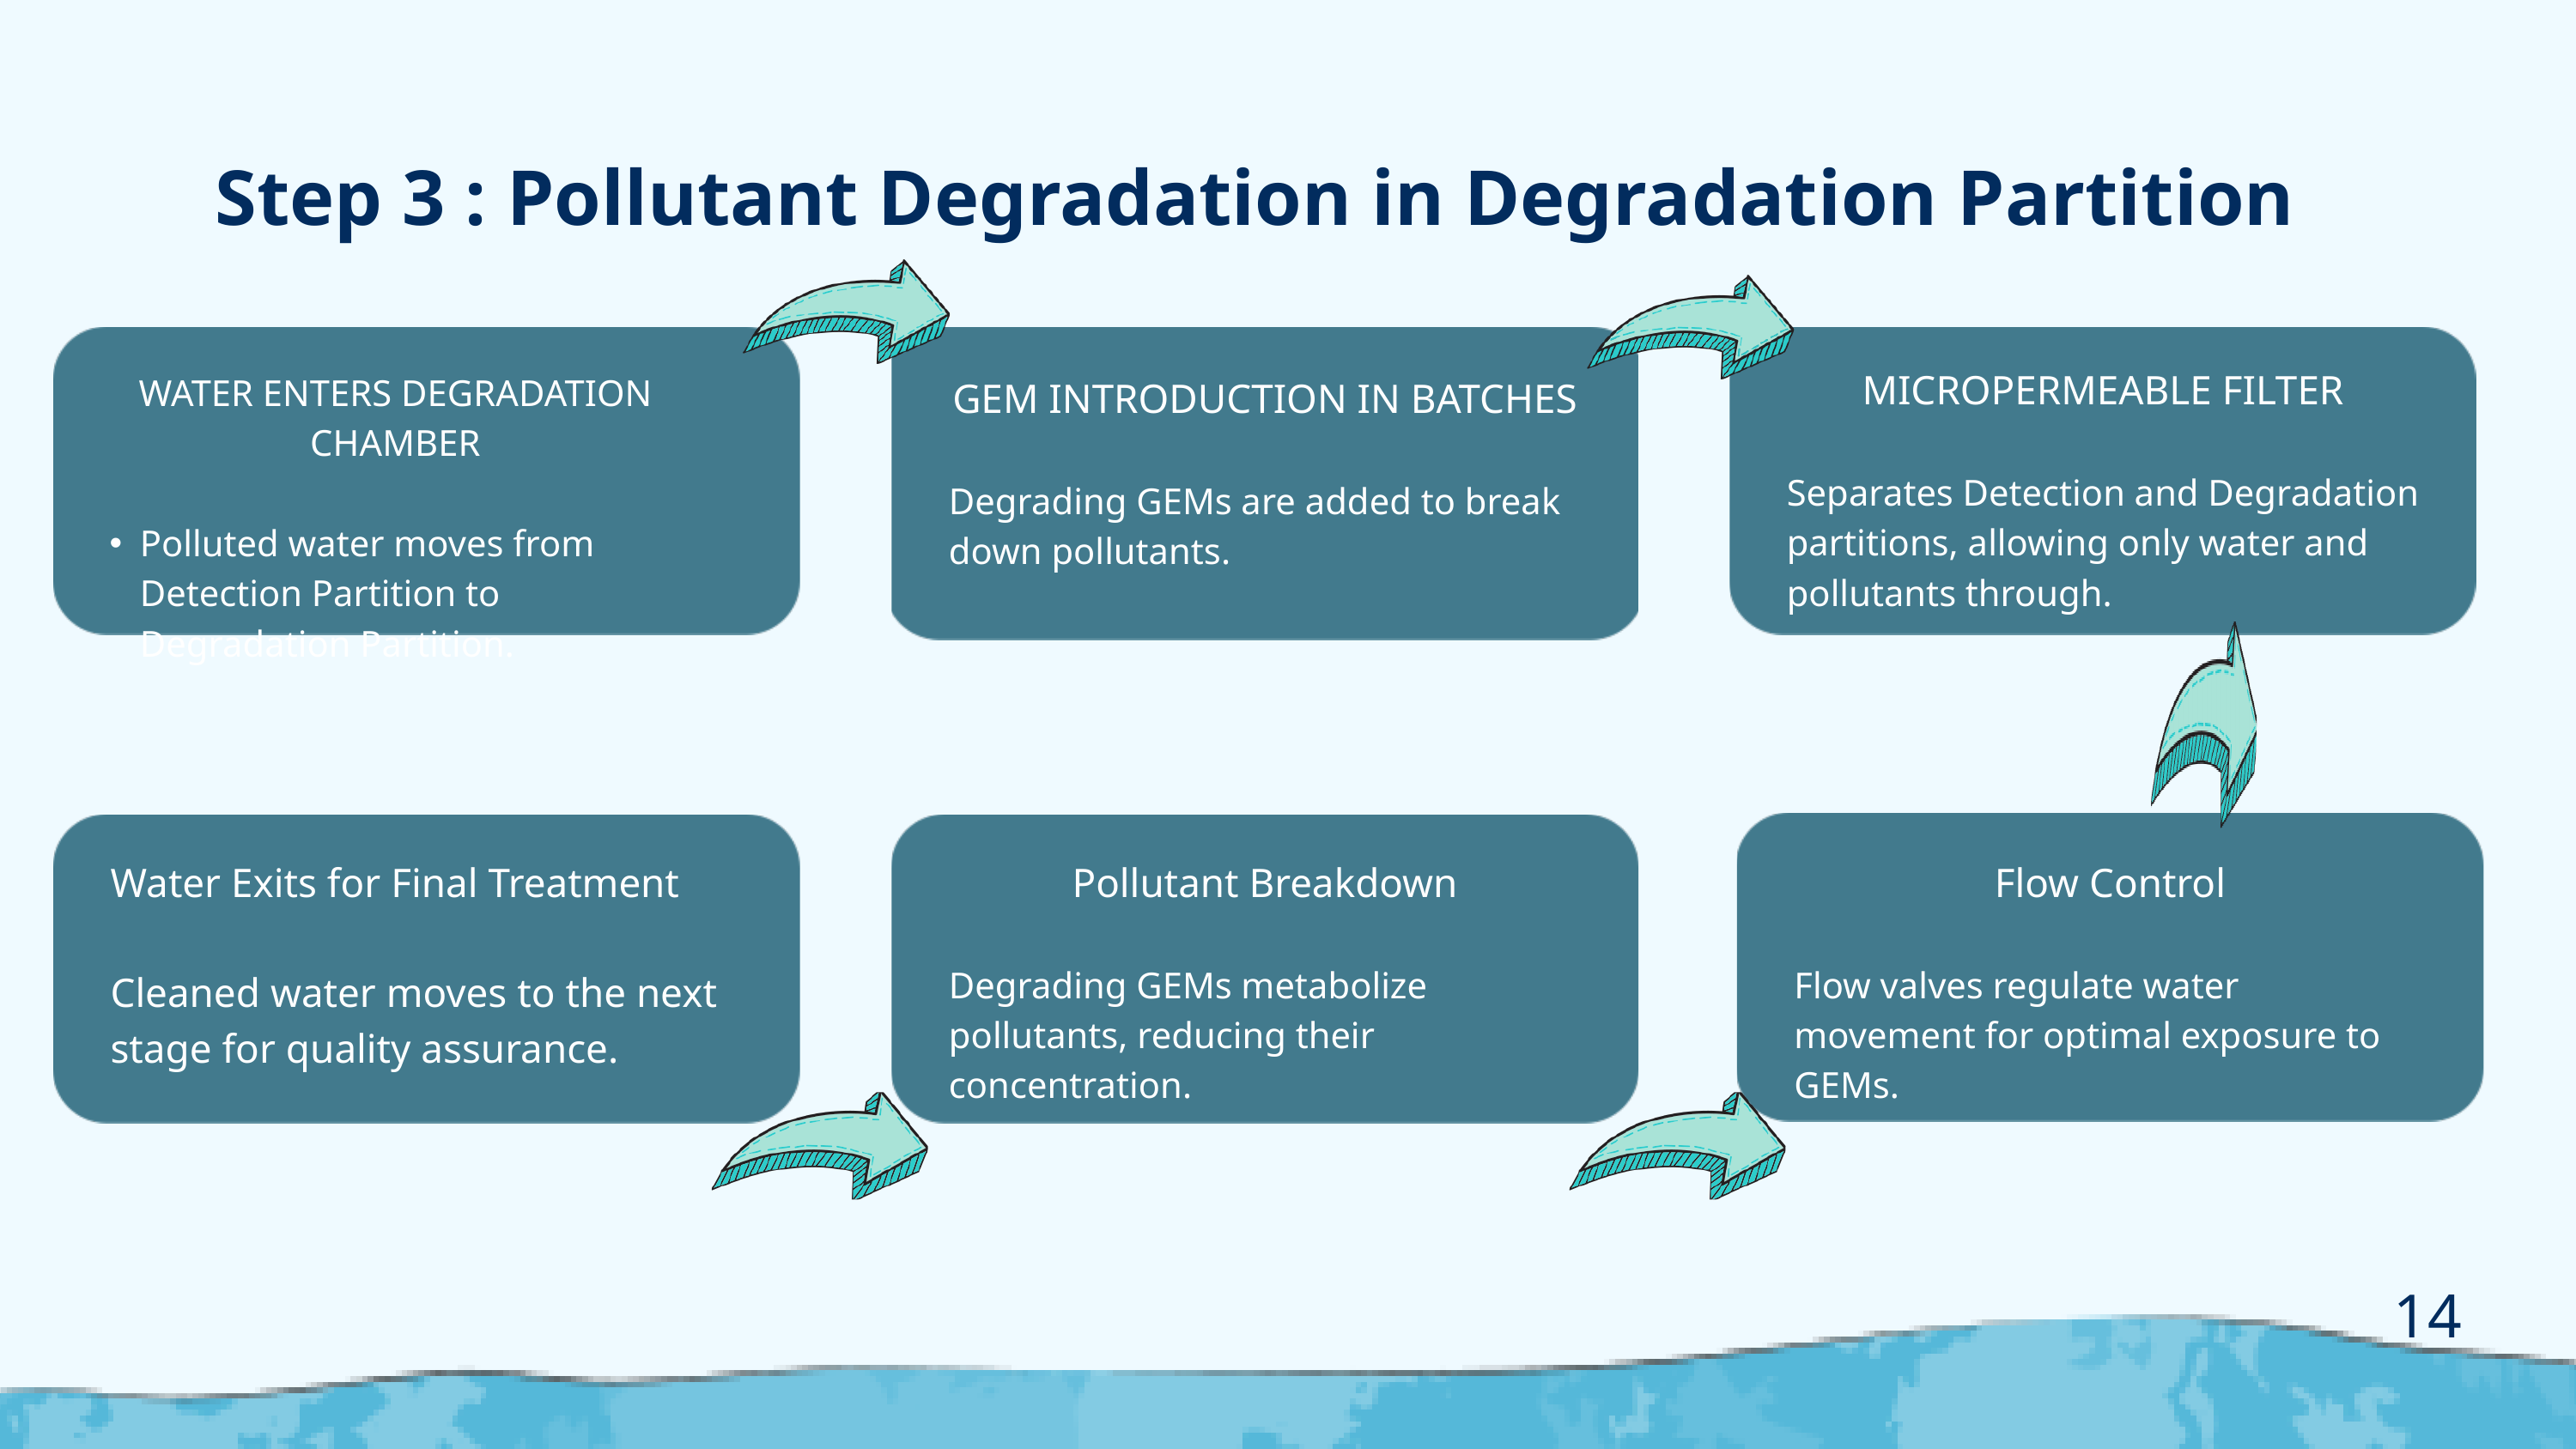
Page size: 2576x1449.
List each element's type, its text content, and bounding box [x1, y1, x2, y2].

text_box [0, 1303, 2576, 1449]
text_box [1587, 275, 1795, 379]
text_box [1729, 379, 1786, 635]
text_box [891, 815, 1639, 1124]
text_box Water Exits for Final Treatment Cleaned water moves to the next stage for quality assurance. [110, 850, 744, 1126]
text_box [1795, 327, 2476, 635]
text_box Flow Control Flow valves regulate water movement for optimal exposure to GEMs. [1794, 850, 2427, 1257]
text_box [53, 815, 800, 1124]
text_box [2150, 619, 2259, 829]
text_box 14 [2393, 1265, 2463, 1349]
text_box MICROPERMEABLE FILTER Separates Detection and Degradation partitions, allowing only water and pollutants through. [1786, 357, 2420, 664]
text_box [53, 327, 800, 635]
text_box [891, 326, 1639, 641]
text_box [711, 1088, 929, 1202]
text_box WATER ENTERS DEGRADATION CHAMBER Polluted water moves from Detection Partition to Degradation Partition. [79, 363, 712, 832]
text_box Step 3 : Pollutant Degradation in Degradation Partition [0, 134, 2532, 240]
text_box [743, 259, 951, 364]
text_box [1569, 1088, 1787, 1202]
text_box Pollutant Breakdown Degrading GEMs metabolize pollutants, reducing their concentration. [948, 850, 1582, 1257]
text_box [1736, 813, 2484, 1122]
